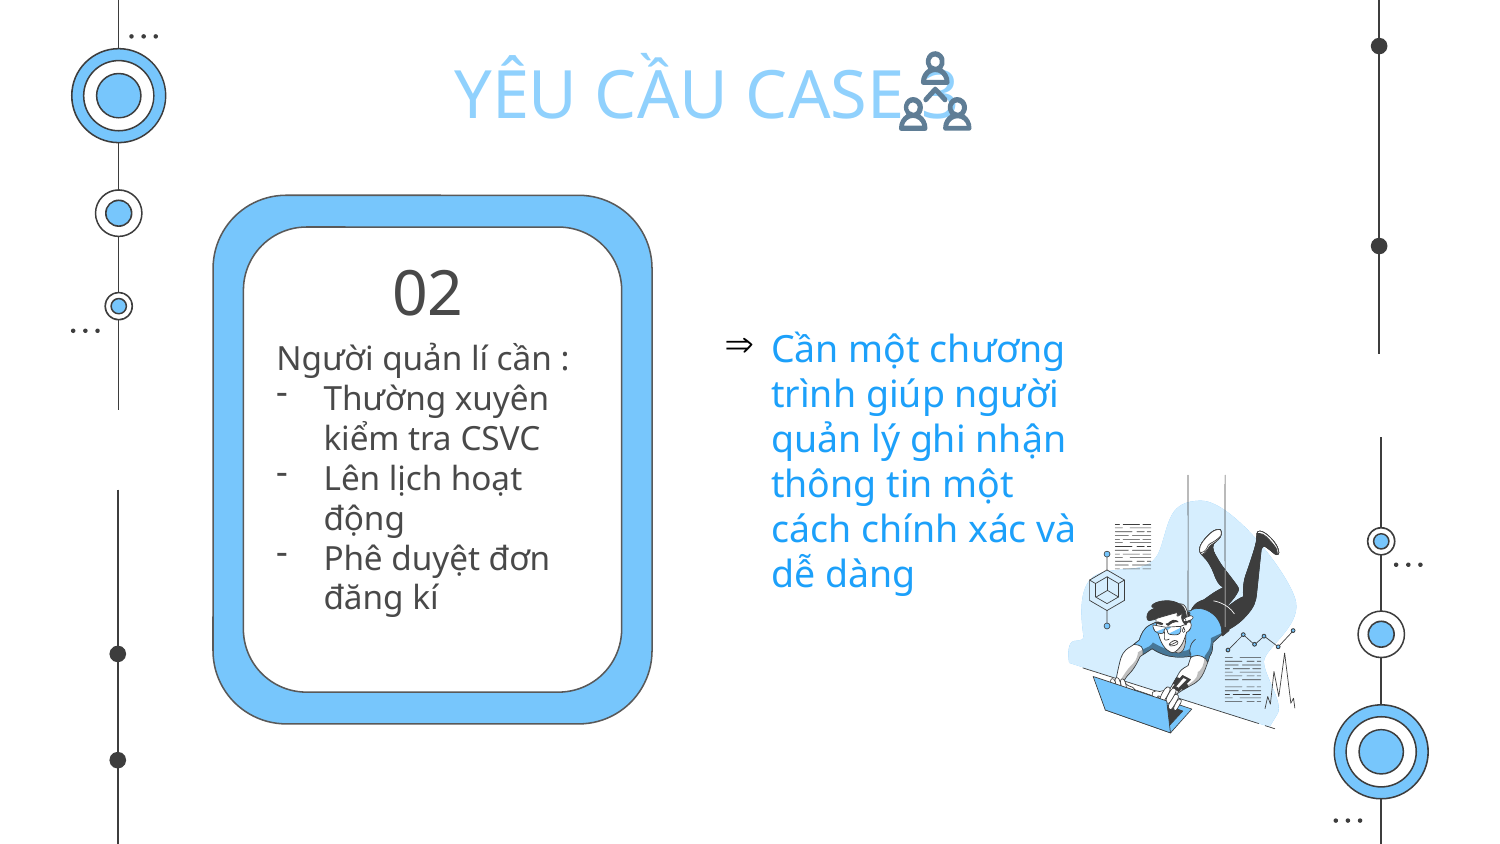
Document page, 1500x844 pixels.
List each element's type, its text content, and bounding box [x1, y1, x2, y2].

text_box [243, 227, 622, 693]
text_box 02 [368, 252, 488, 328]
title YÊU CẦU CASE 3 [372, 36, 1043, 131]
subtitle Người quản lí cần : Thường xuyên kiểm tra CSVC Lên lịch hoạt động Phê duyệt đơn đăng kí [261, 322, 604, 546]
text_box Cần một chương trình giúp người quản lý ghi nhận thông tin một cách chính xác và dễ dàng [709, 310, 1105, 574]
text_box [1066, 474, 1300, 734]
text_box [213, 195, 653, 724]
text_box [898, 50, 972, 132]
